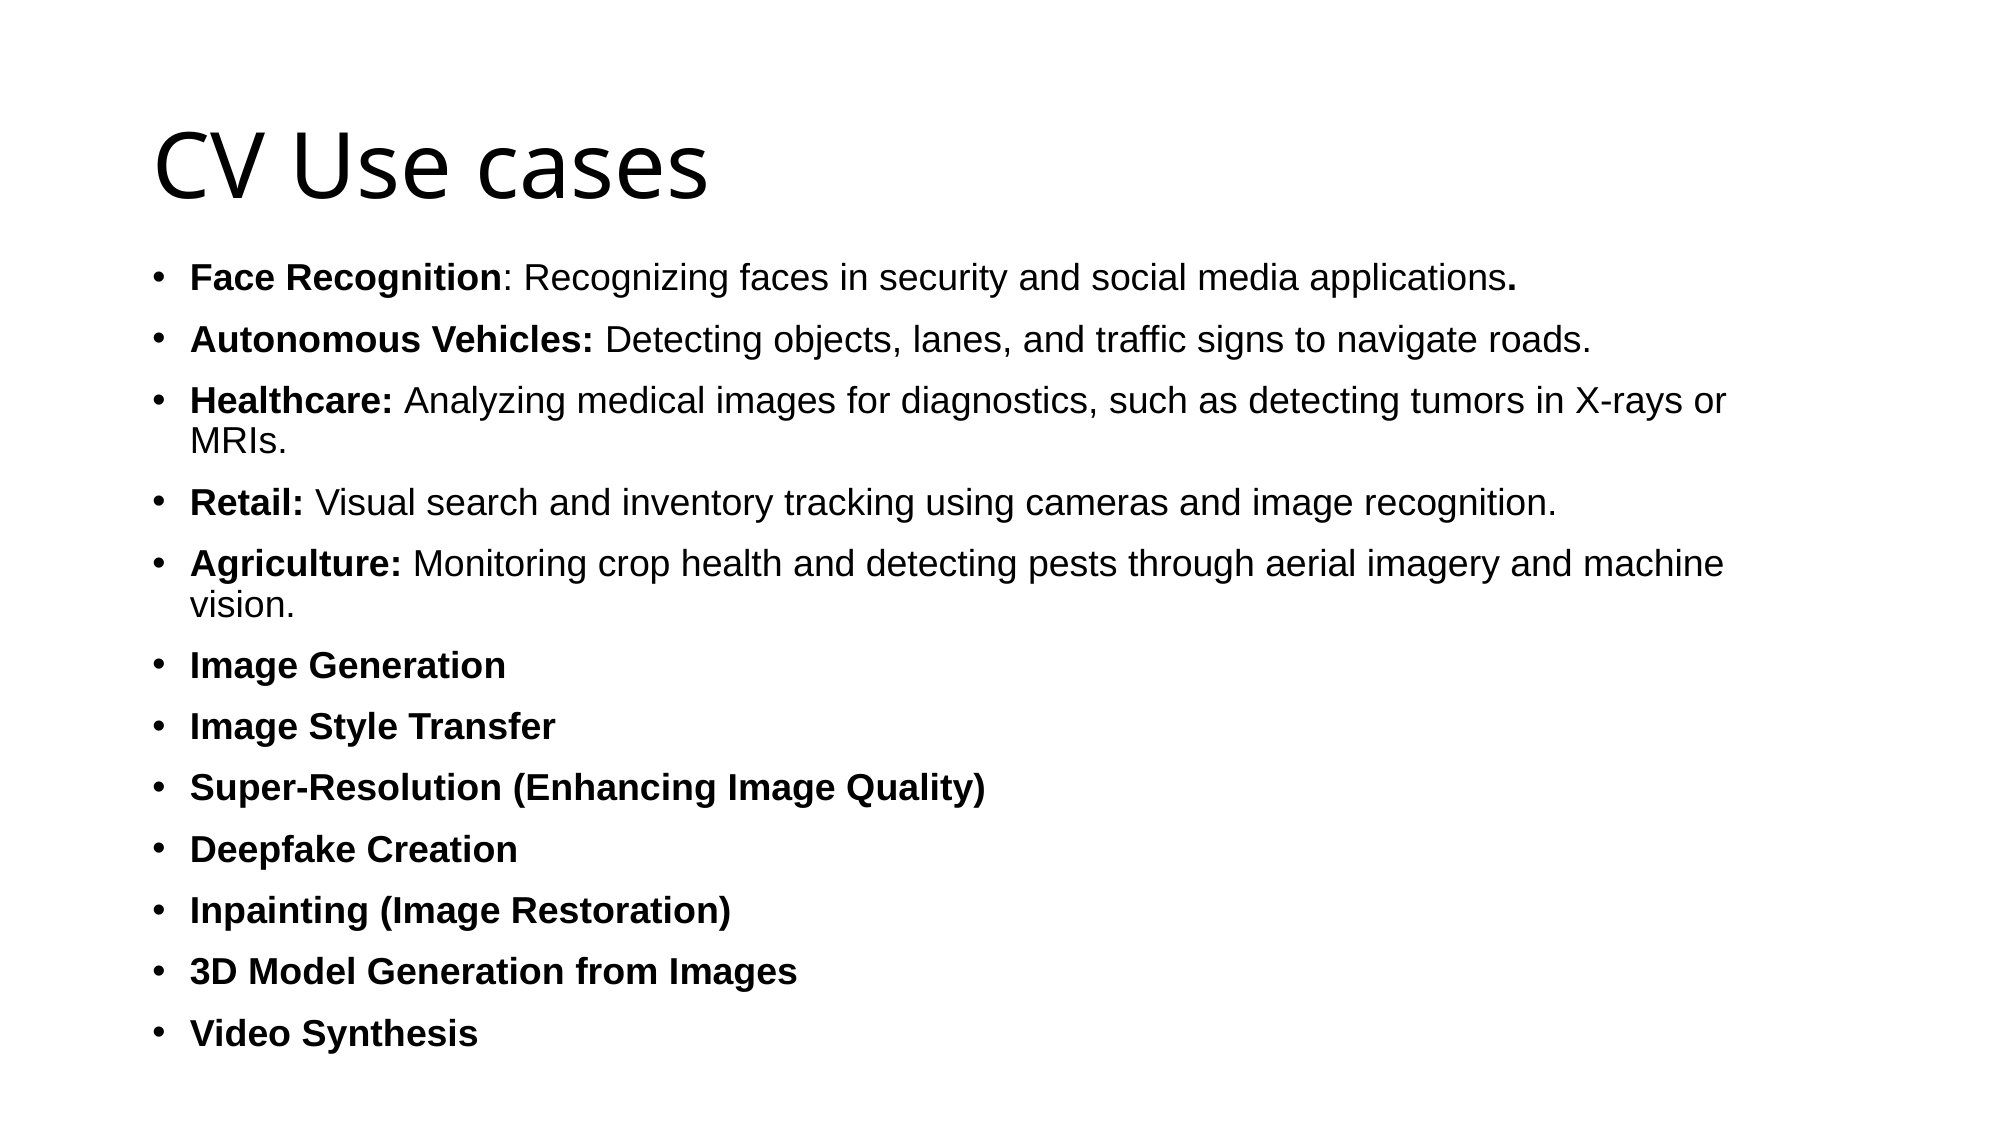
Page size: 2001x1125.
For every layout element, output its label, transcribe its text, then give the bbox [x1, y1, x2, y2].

title CV Use cases [137, 59, 1863, 278]
list Face Recognition: Recognizing faces in security and social media applications. Autonomous Vehicles: Detecting objects, lanes, and traffic signs to navigate roads. Healthcare: Analyzing medical images for diagnostics, such as detecting tumors in X-rays or MRIs. Retail: Visual search and inventory tracking using cameras and image recognition. Agriculture: Monitoring crop health and detecting pests through aerial imagery and machine vision. Image Generation Image Style Transfer Super-Resolution (Enhancing Image Quality) Deepfake Creation Inpainting (Image Restoration) 3D Model Generation from Images Video Synthesis [137, 250, 1844, 1062]
